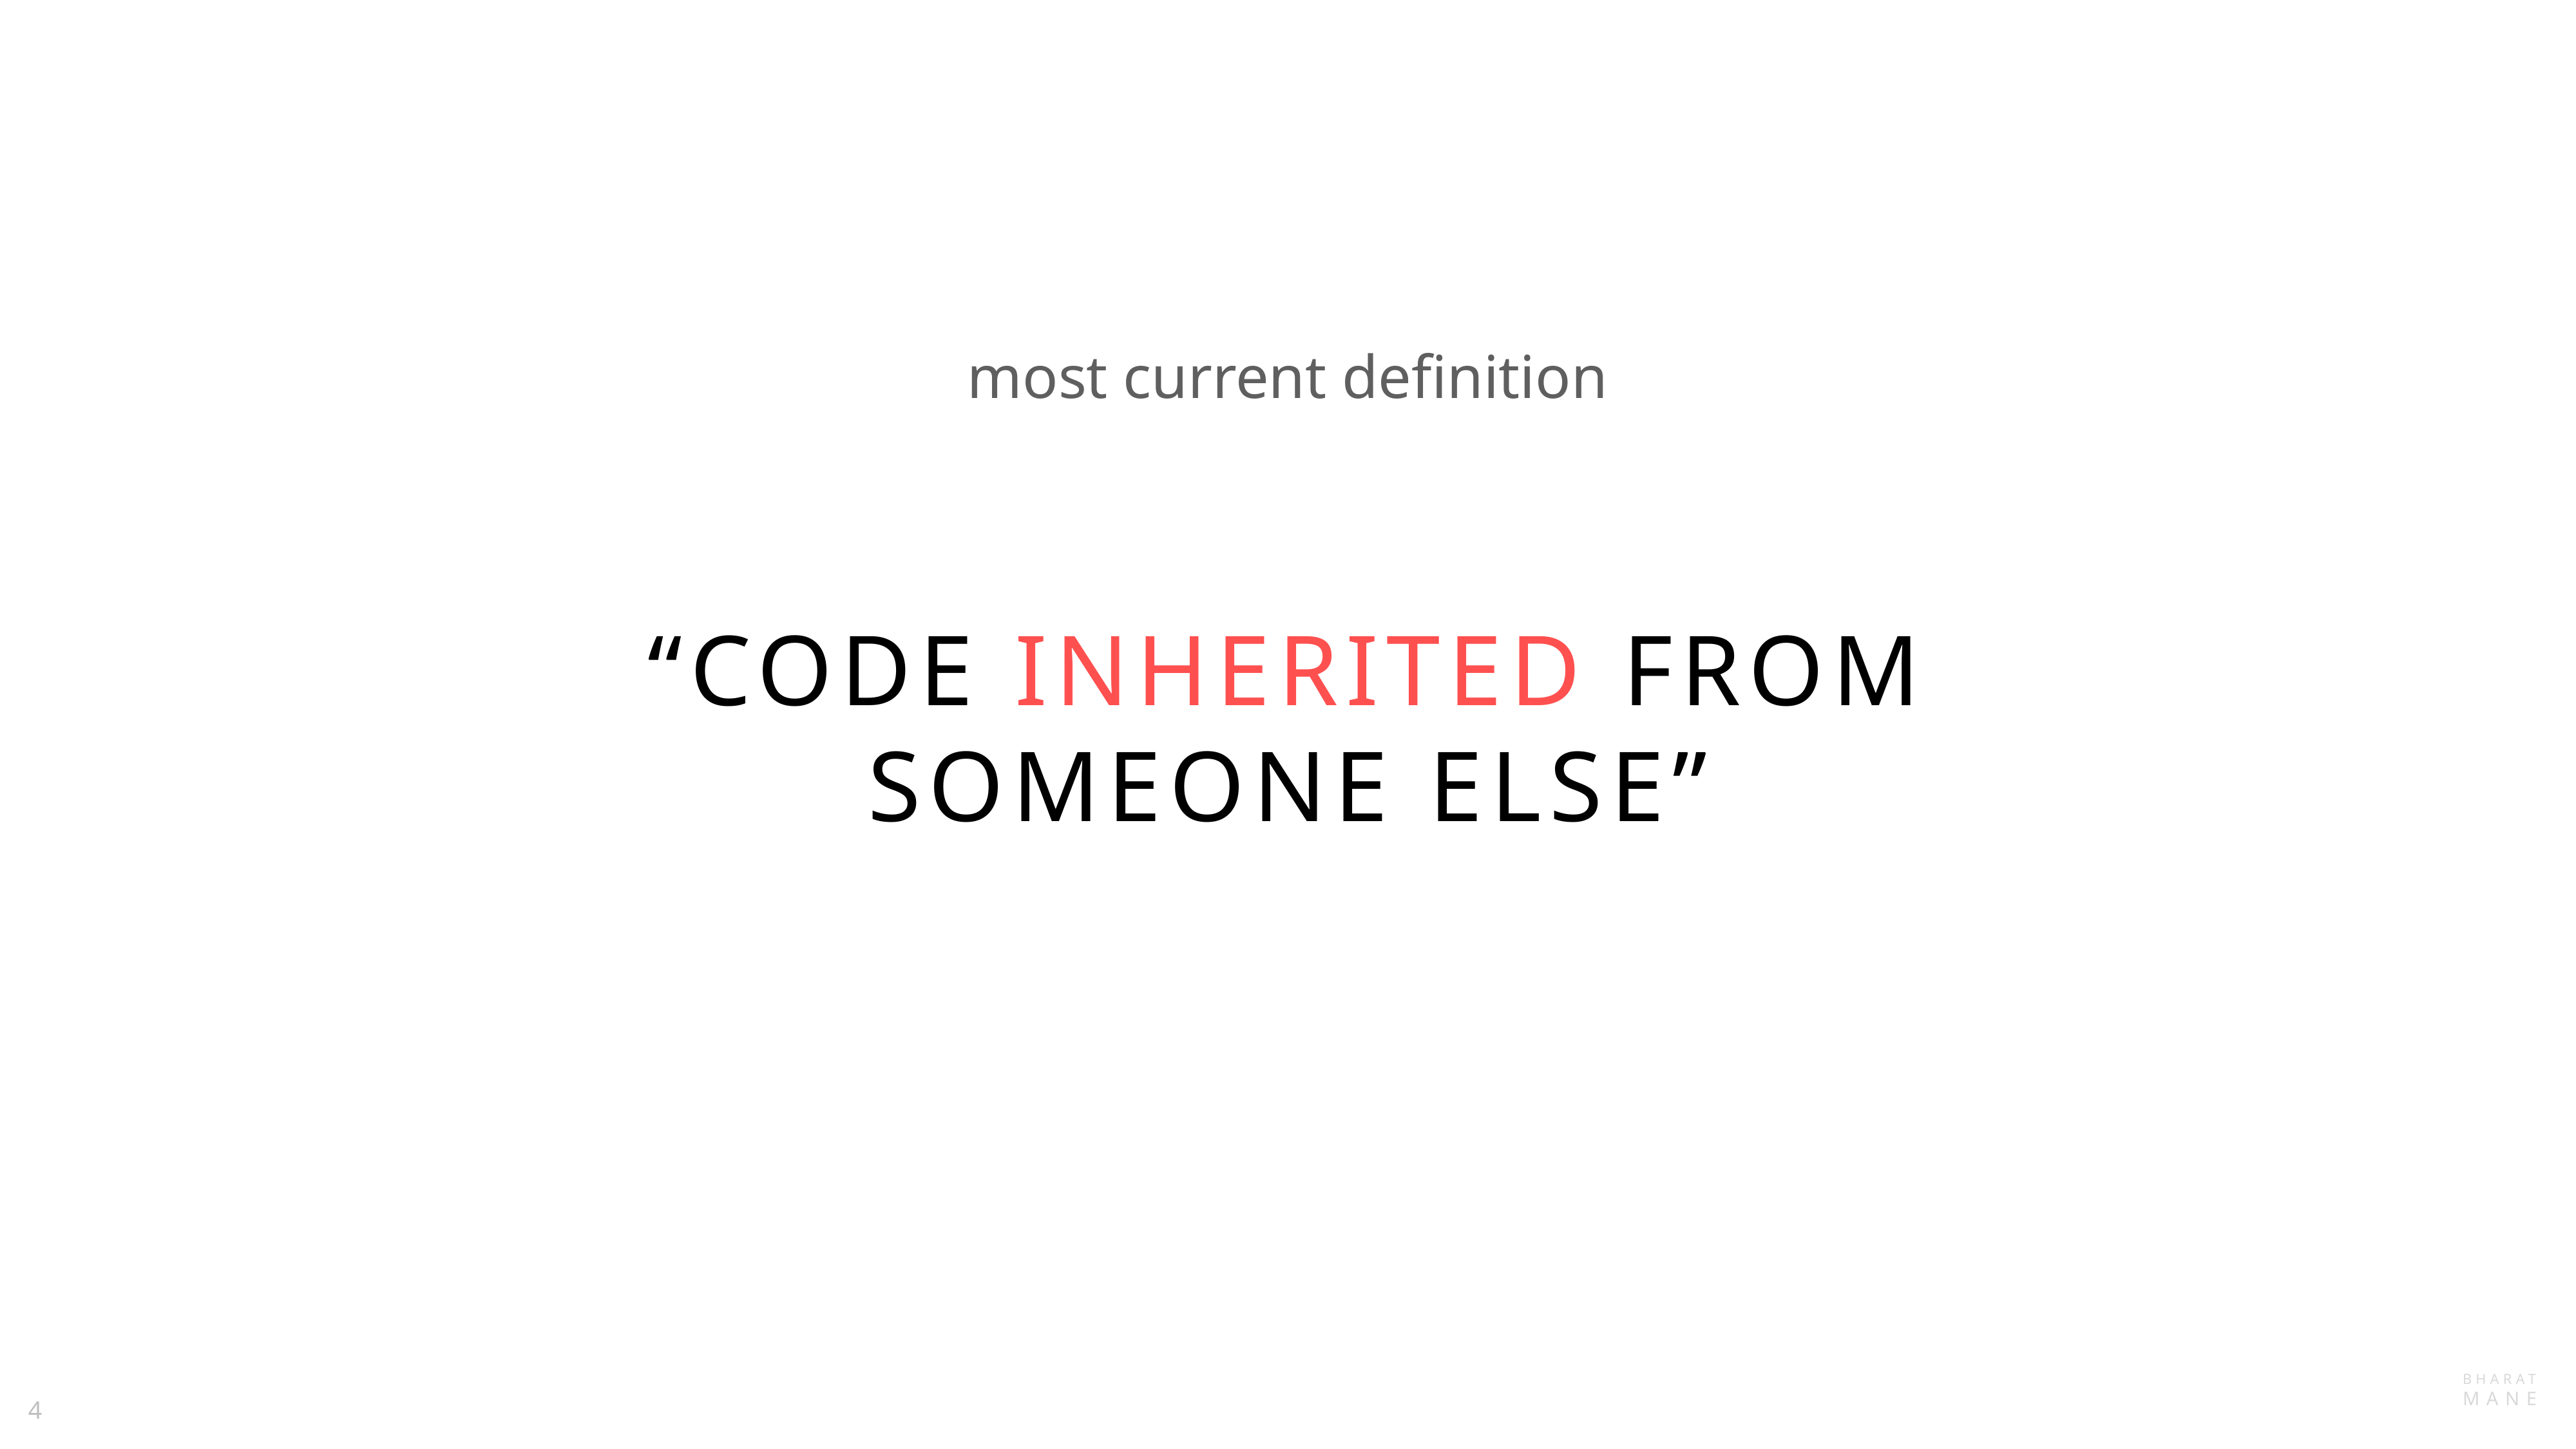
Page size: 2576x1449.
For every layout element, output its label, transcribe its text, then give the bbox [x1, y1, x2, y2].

text_box “Code inherited from someone else” [549, 604, 2027, 846]
text_box most current definition [955, 334, 1621, 415]
